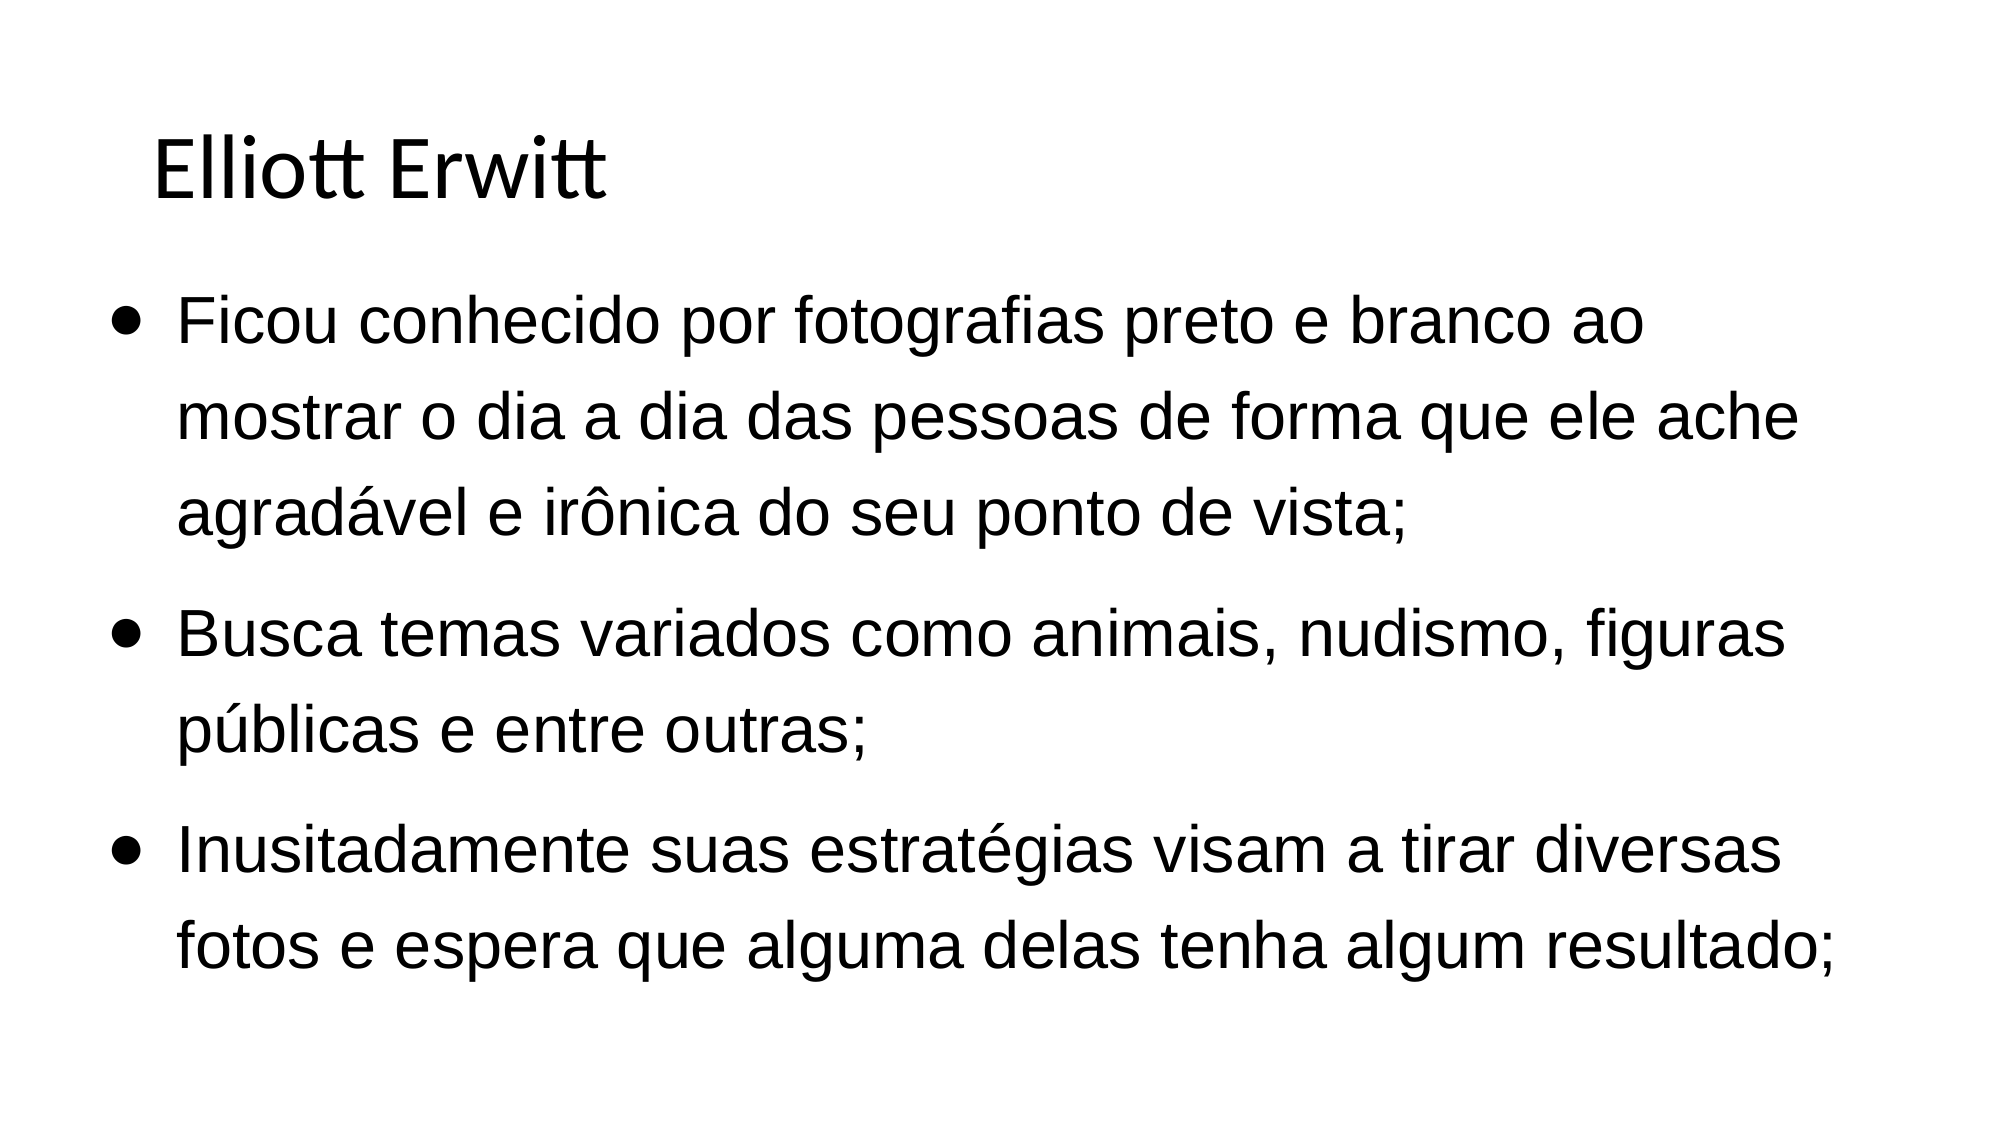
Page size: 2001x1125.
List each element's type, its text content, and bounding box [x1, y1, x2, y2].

title Elliott Erwitt [137, 59, 1863, 253]
list Ficou conhecido por fotografias preto e branco ao mostrar o dia a dia das pessoas de forma que ele ache agradável e irônica do seu ponto de vista; Busca temas variados como animais, nudismo, figuras públicas e entre outras; Inusitadamente suas estratégias visam a tirar diversas fotos e espera que alguma delas tenha algum resultado; [86, 253, 1893, 1094]
